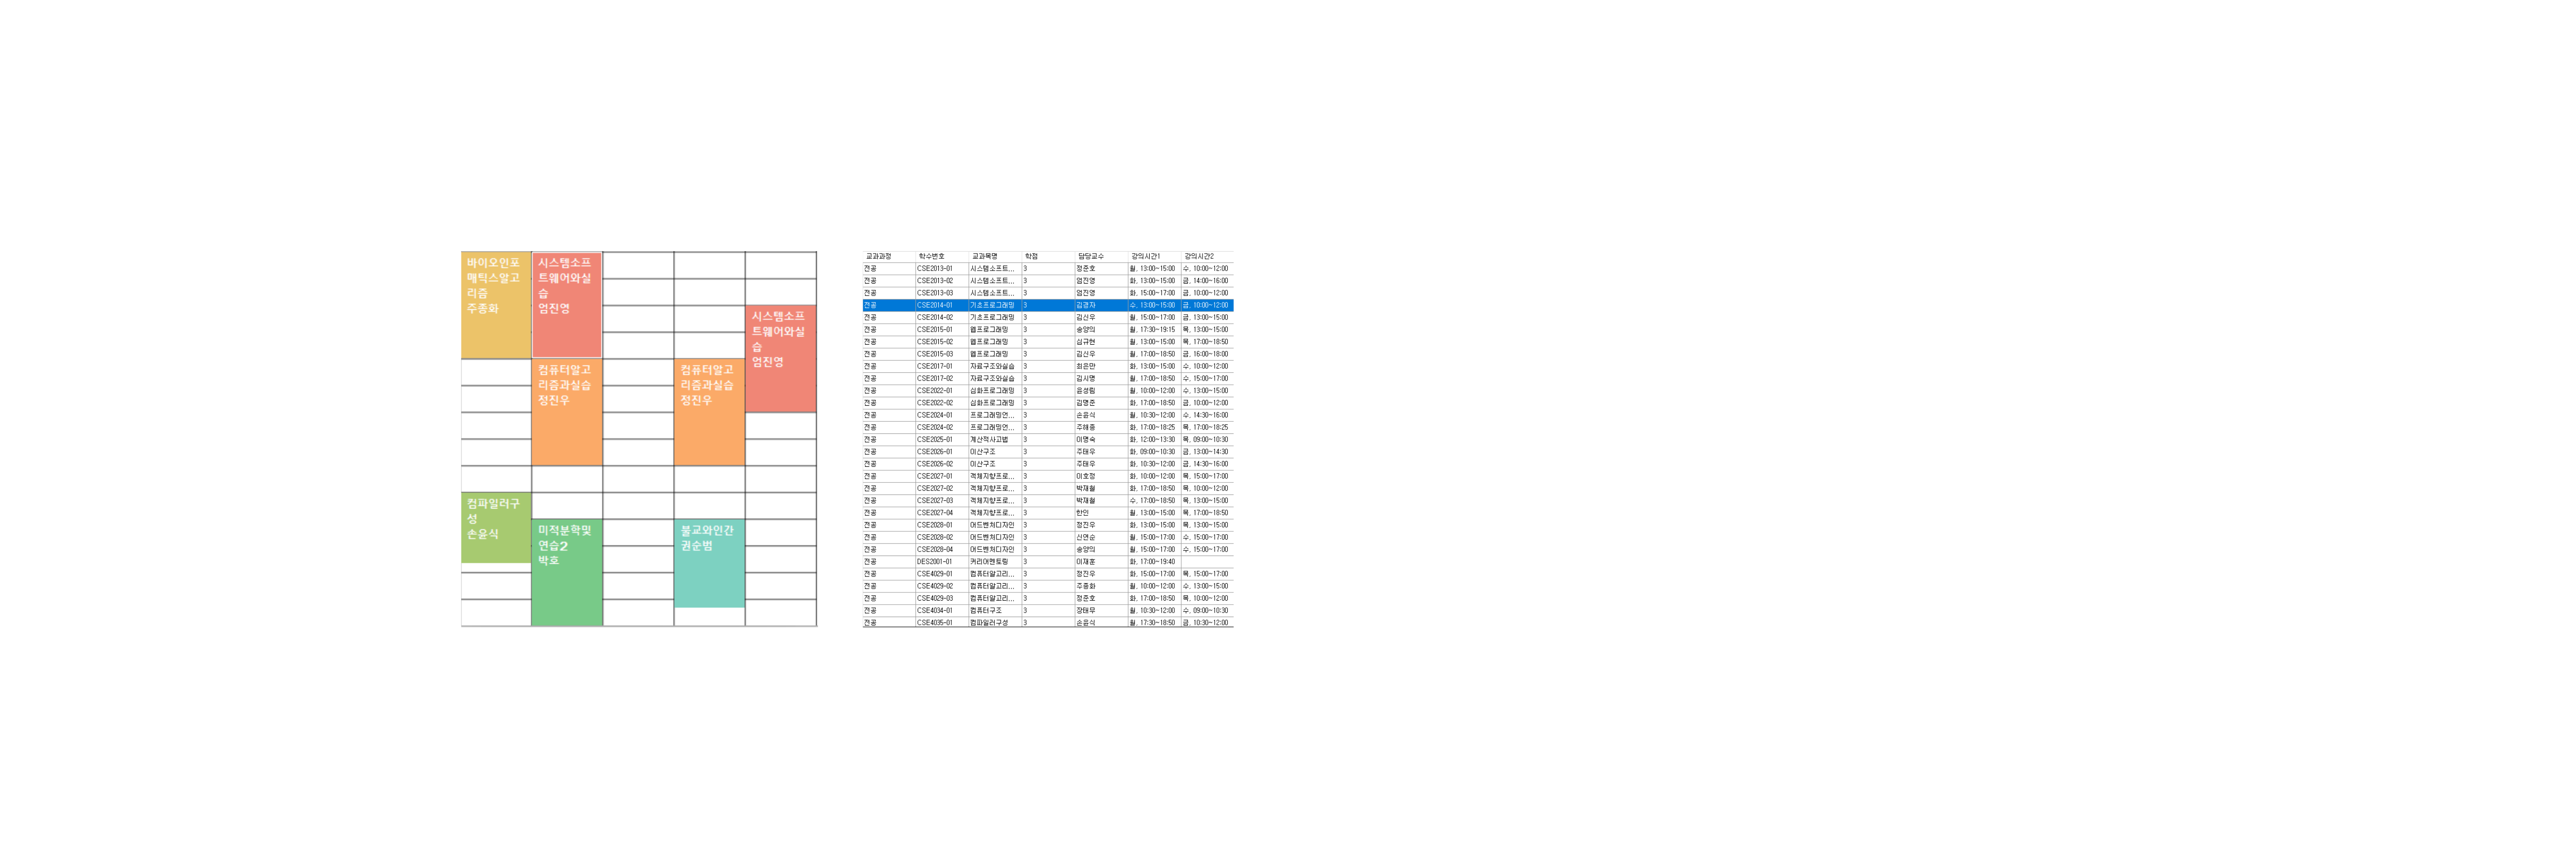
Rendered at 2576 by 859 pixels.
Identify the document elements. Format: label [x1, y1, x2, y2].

picture [461, 251, 818, 627]
picture [863, 251, 1234, 627]
